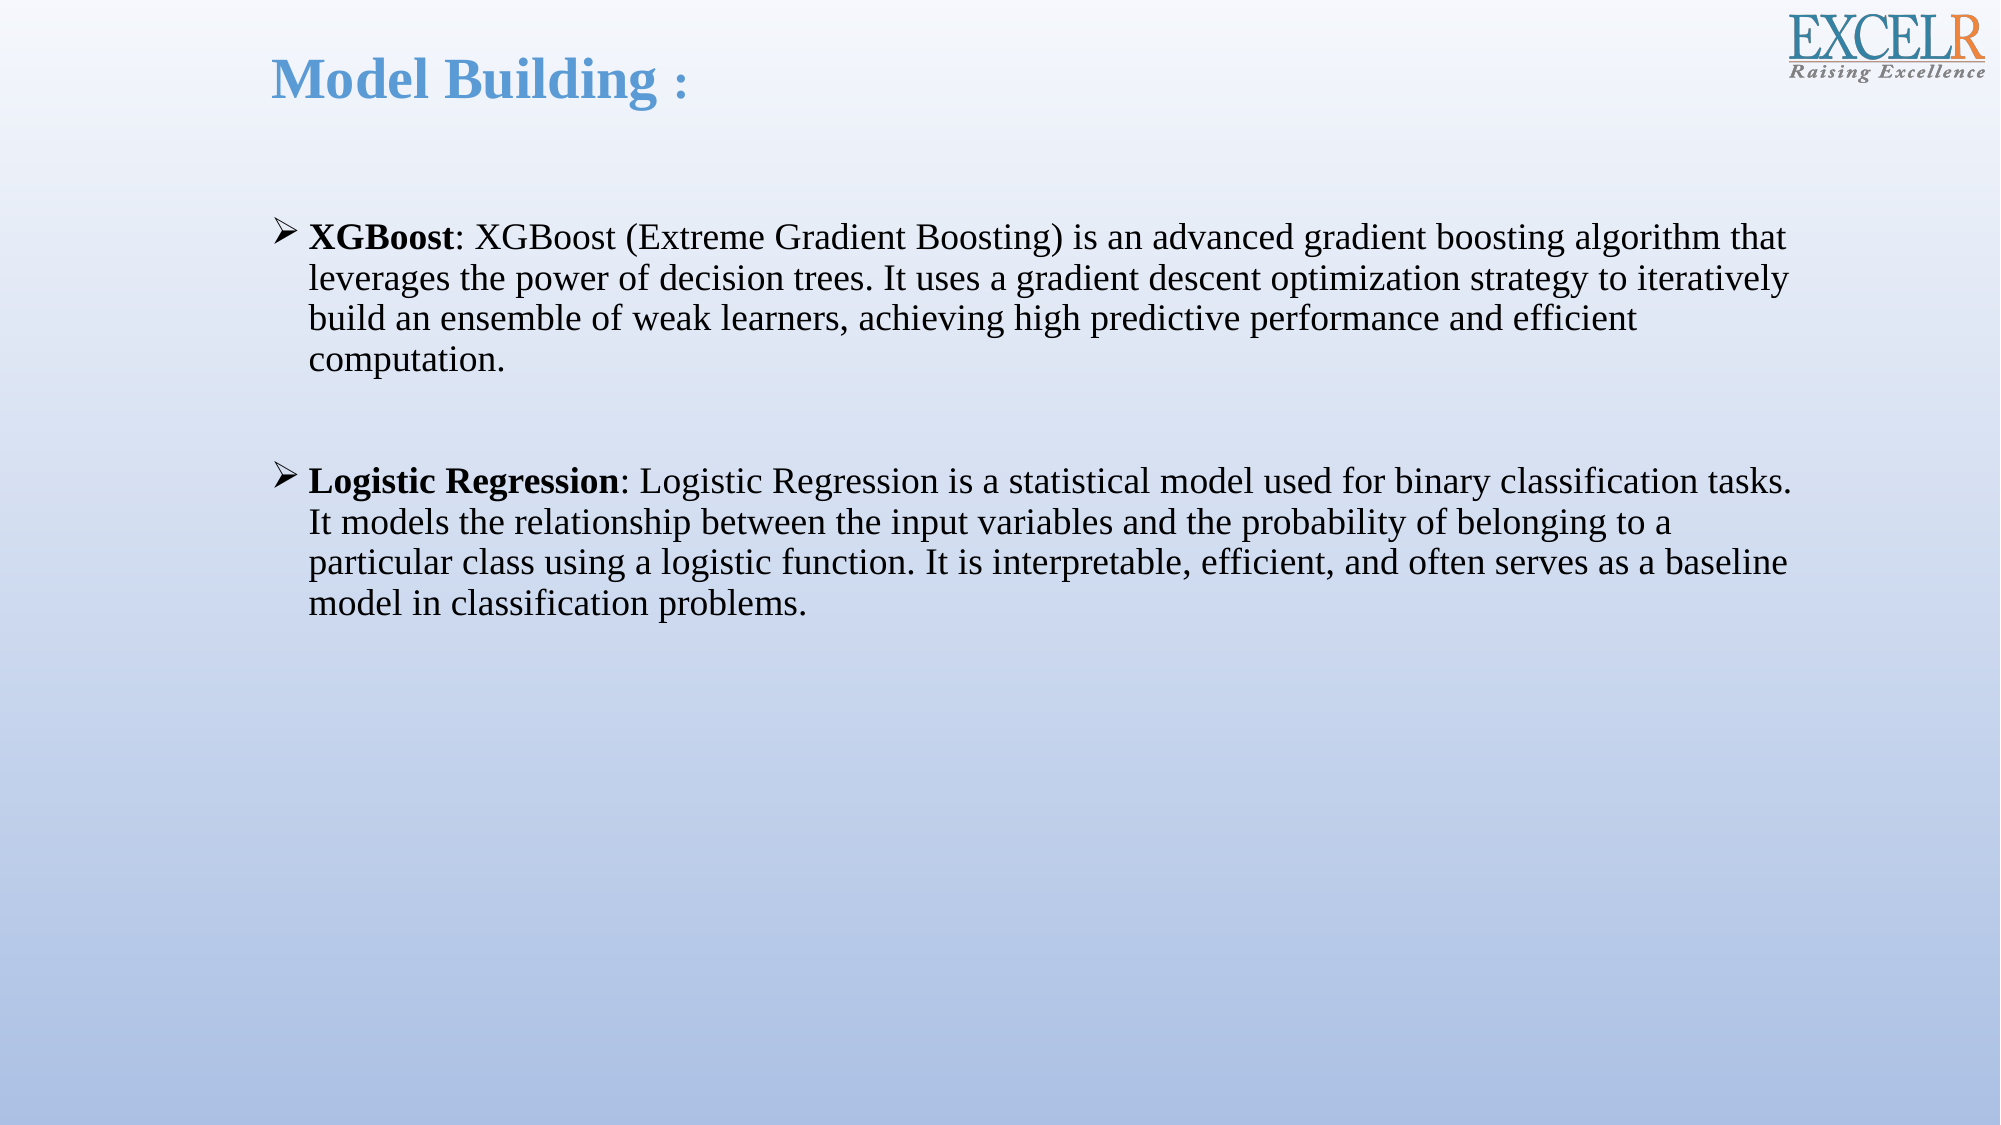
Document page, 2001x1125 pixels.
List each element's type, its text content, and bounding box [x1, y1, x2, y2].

text_box Model Building : [256, 32, 964, 118]
list XGBoost: XGBoost (Extreme Gradient Boosting) is an advanced gradient boosting algorithm that leverages the power of decision trees. It uses a gradient descent optimization strategy to iteratively build an ensemble of weak learners, achieving high predictive performance and efficient computation. Logistic Regression: Logistic Regression is a statistical model used for binary classification tasks. It models the relationship between the input variables and the probability of belonging to a particular class using a logistic function. It is interpretable, efficient, and often serves as a baseline model in classification problems. [256, 210, 1819, 777]
picture [1789, 14, 1985, 83]
